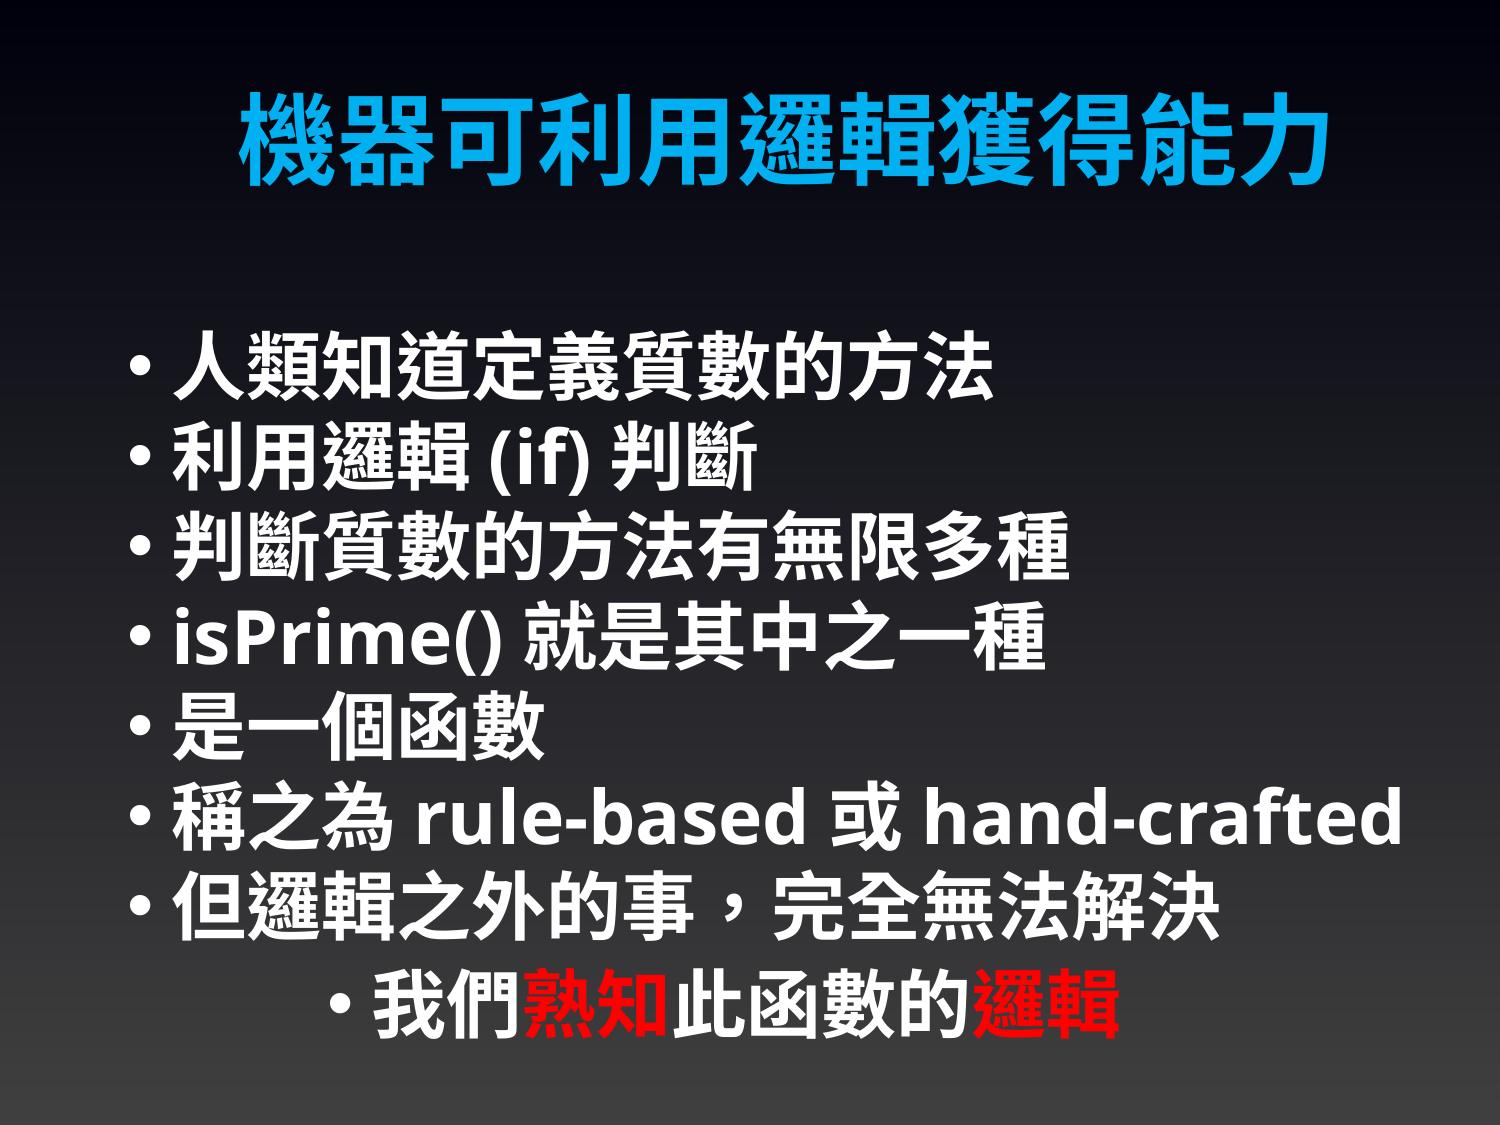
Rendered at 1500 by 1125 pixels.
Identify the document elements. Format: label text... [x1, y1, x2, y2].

text_box 我們熟知此函數的邏輯 [312, 949, 1175, 1055]
text_box 人類知道定義質數的方法 利用邏輯(if)判斷 判斷質數的方法有無限多種 isPrime()就是其中之一種 是一個函數 稱之為rule-based或hand-crafted 但邏輯之外的事，完全無法解決 [112, 312, 1463, 958]
text_box 機器可利用邏輯獲得能力 [187, 49, 1388, 213]
